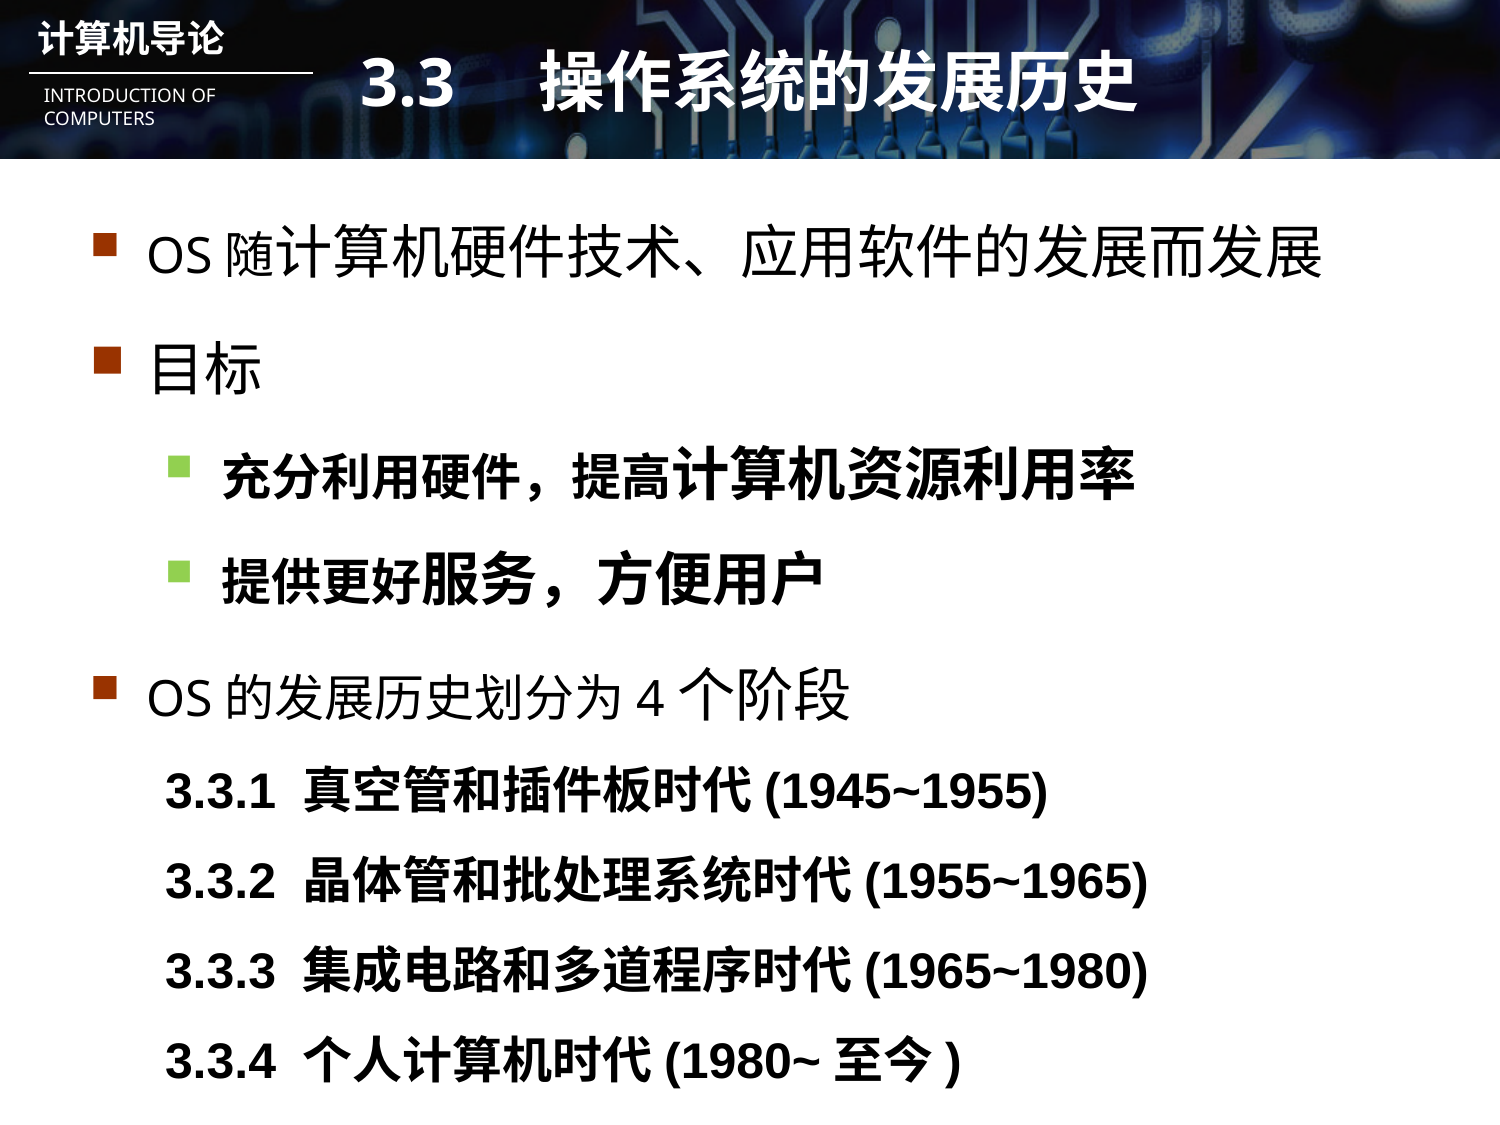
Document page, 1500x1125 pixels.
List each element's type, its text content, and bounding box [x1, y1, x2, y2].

picture [0, 0, 1500, 159]
title 3.3 操作系统的发展历史 [76, 21, 1424, 138]
list OS随计算机硬件技术、应用软件的发展而发展 目标 充分利用硬件，提高计算机资源利用率 提供更好服务，方便用户 OS的发展历史划分为4个阶段 3.3.1 真空管和插件板时代(1945~1955) 3.3.2 晶体管和批处理系统时代(1955~1965) 3.3.3 集成电路和多道程序时代(1965~1980) 3.3.4 个人计算机时代(1980~至今) [75, 172, 1425, 1102]
